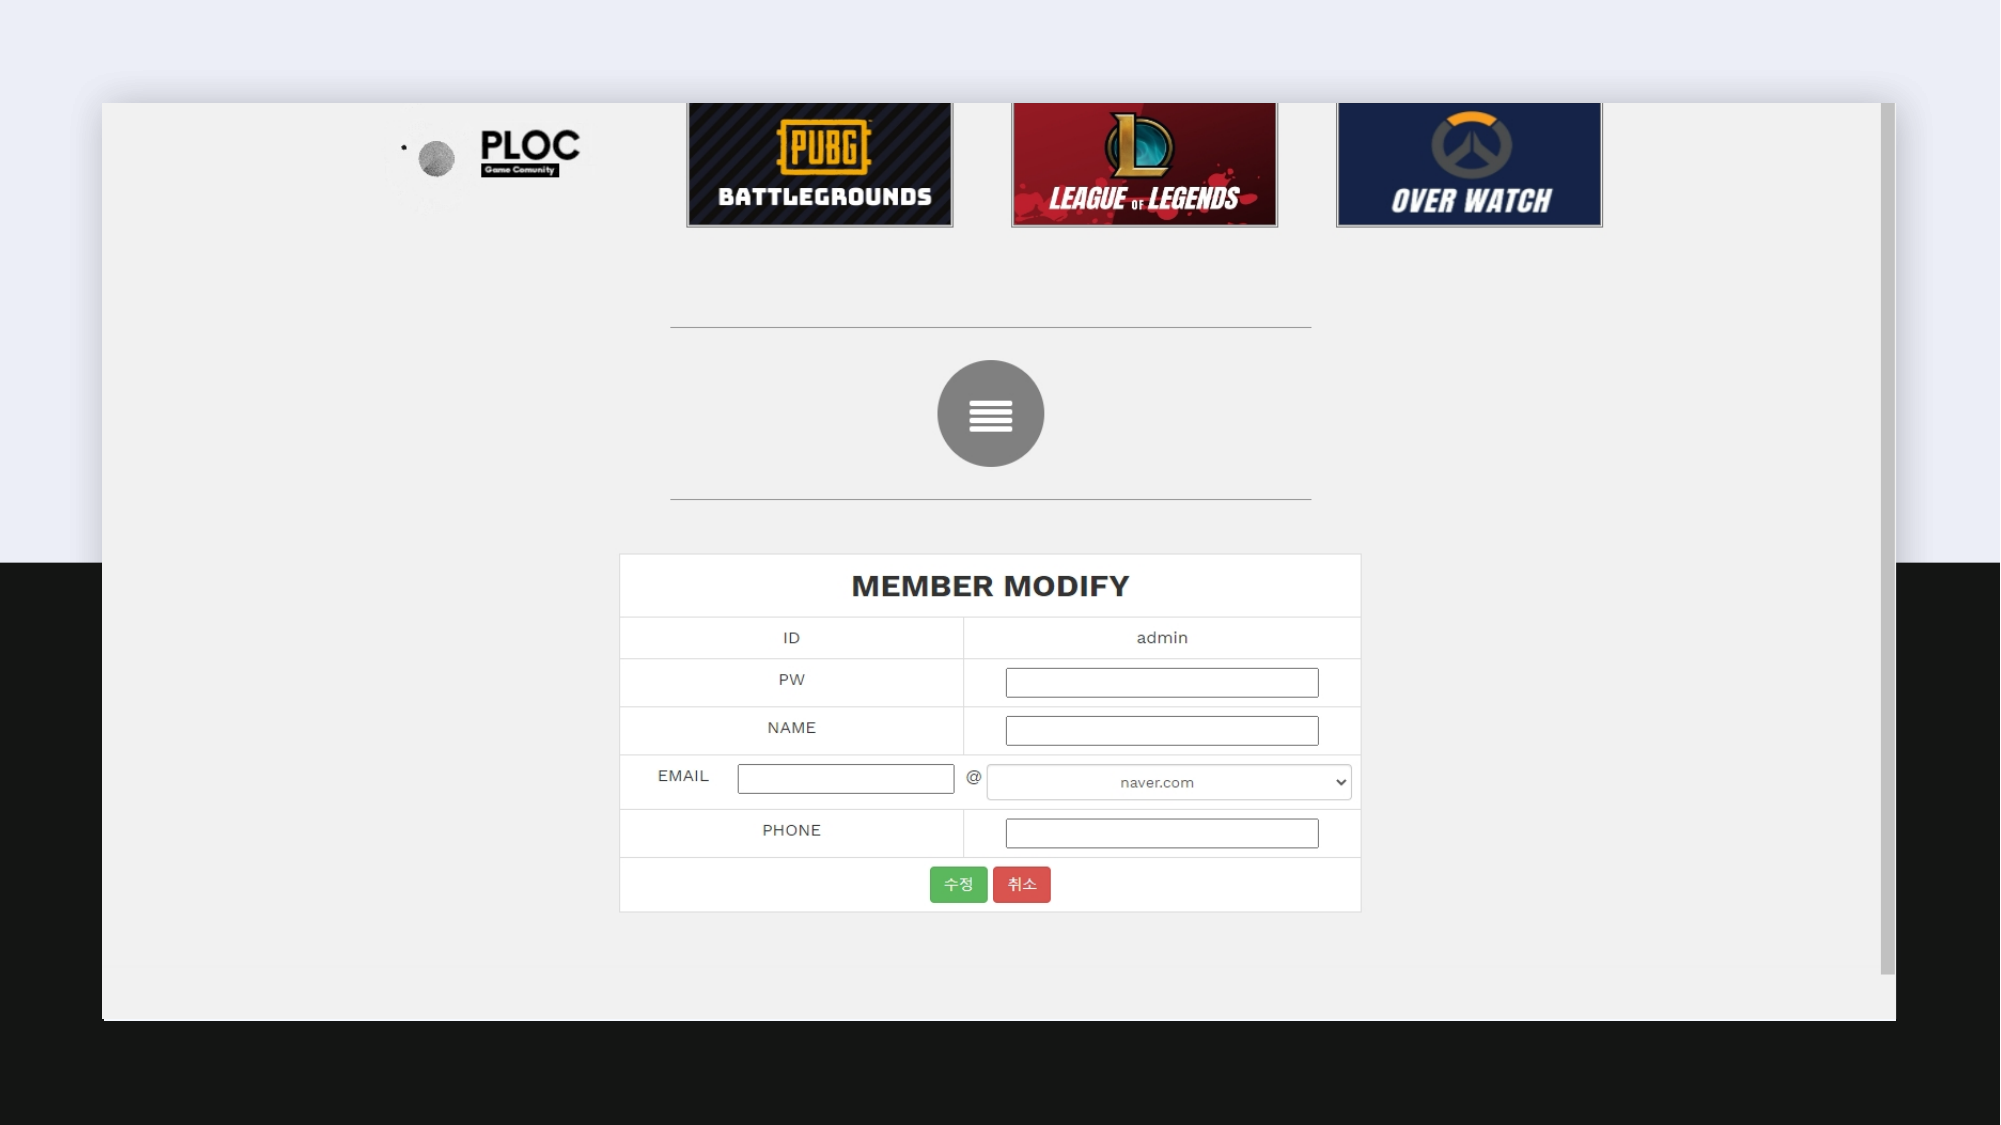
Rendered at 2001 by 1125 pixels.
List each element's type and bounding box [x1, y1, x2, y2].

picture [101, 102, 1897, 1019]
